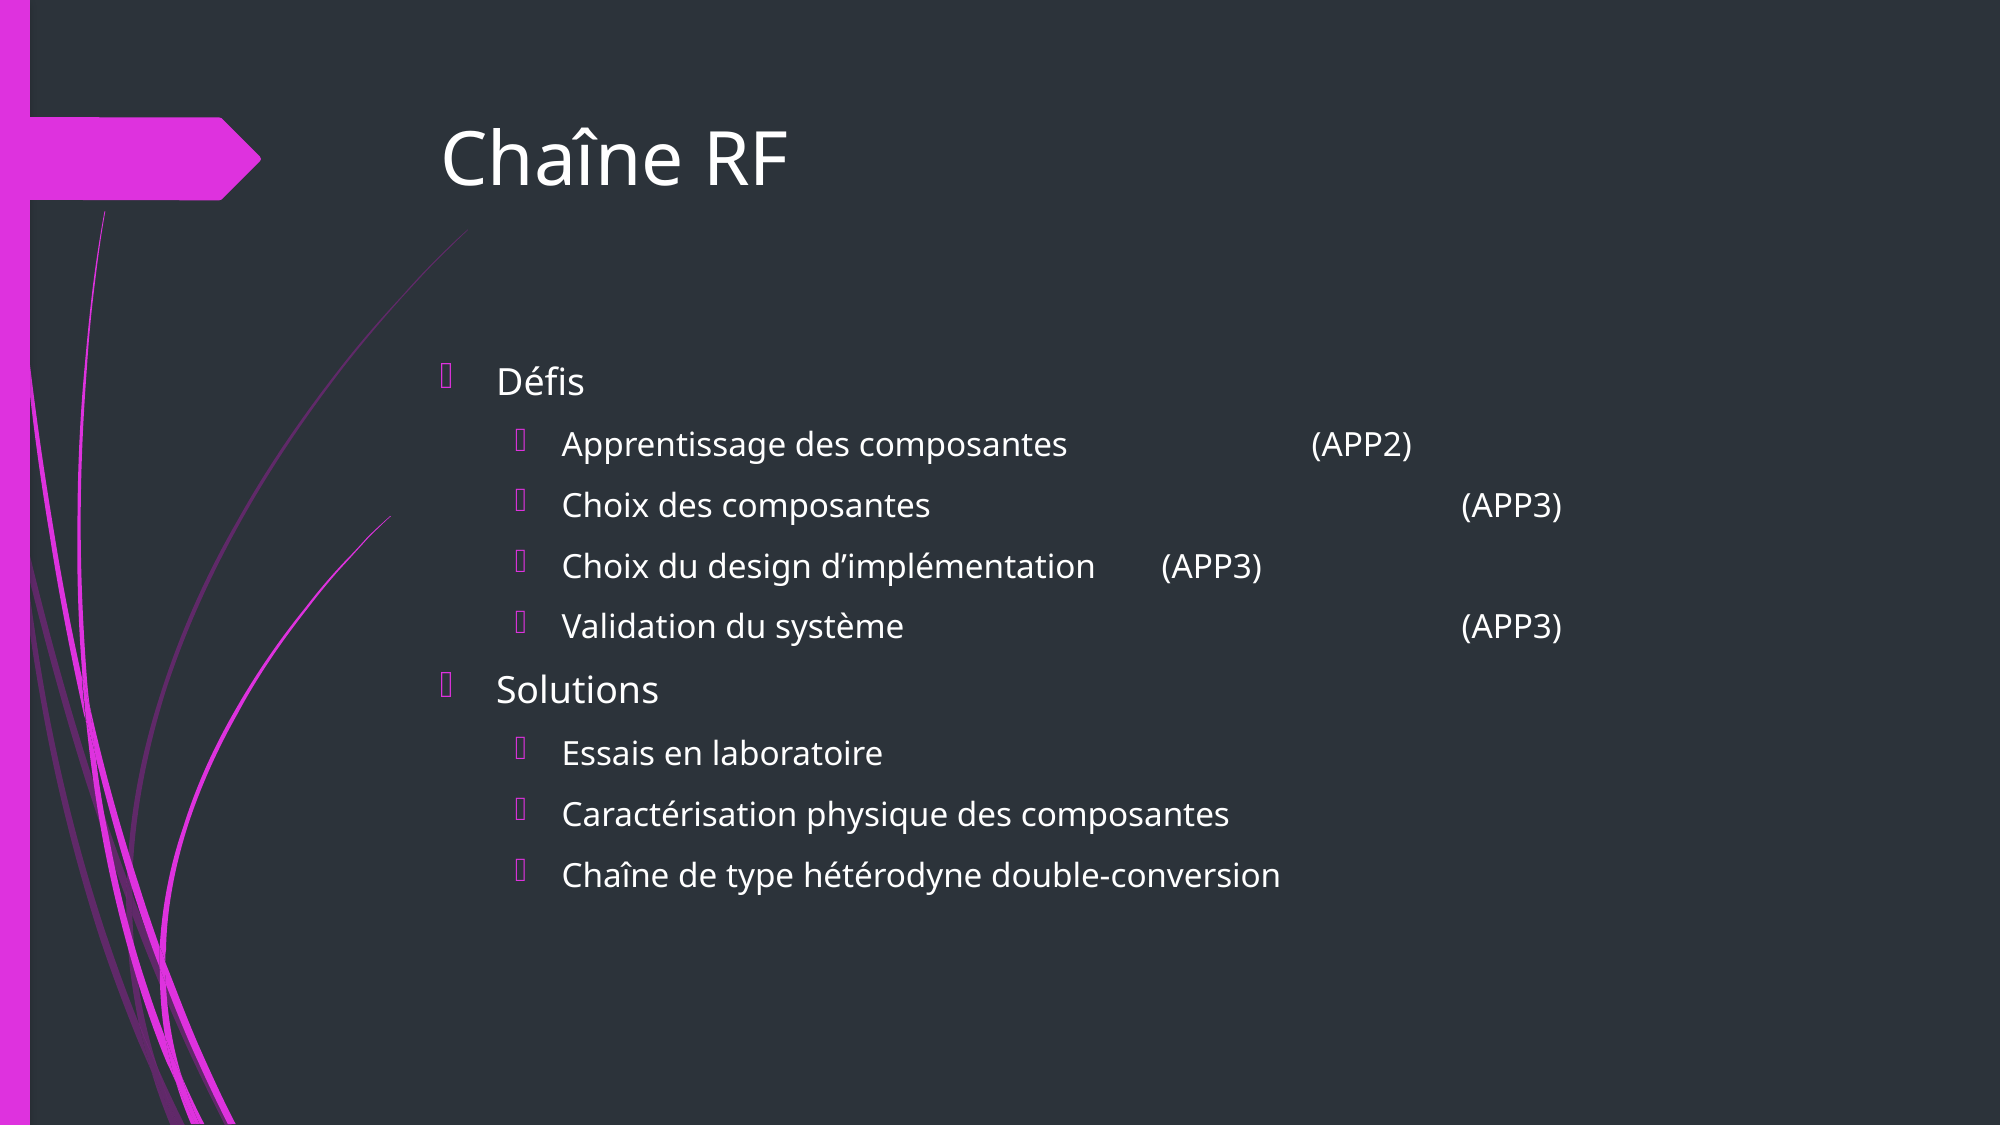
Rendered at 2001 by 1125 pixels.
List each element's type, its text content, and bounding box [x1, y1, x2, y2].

title Chaîne RF [425, 102, 1888, 313]
list Défis Apprentissage des composantes (APP2) Choix des composantes (APP3) Choix du design d’implémentation (APP3) Validation du système (APP3) Solutions Essais en laboratoire Caractérisation physique des composantes Chaîne de type hétérodyne double-conversion [424, 350, 1888, 970]
